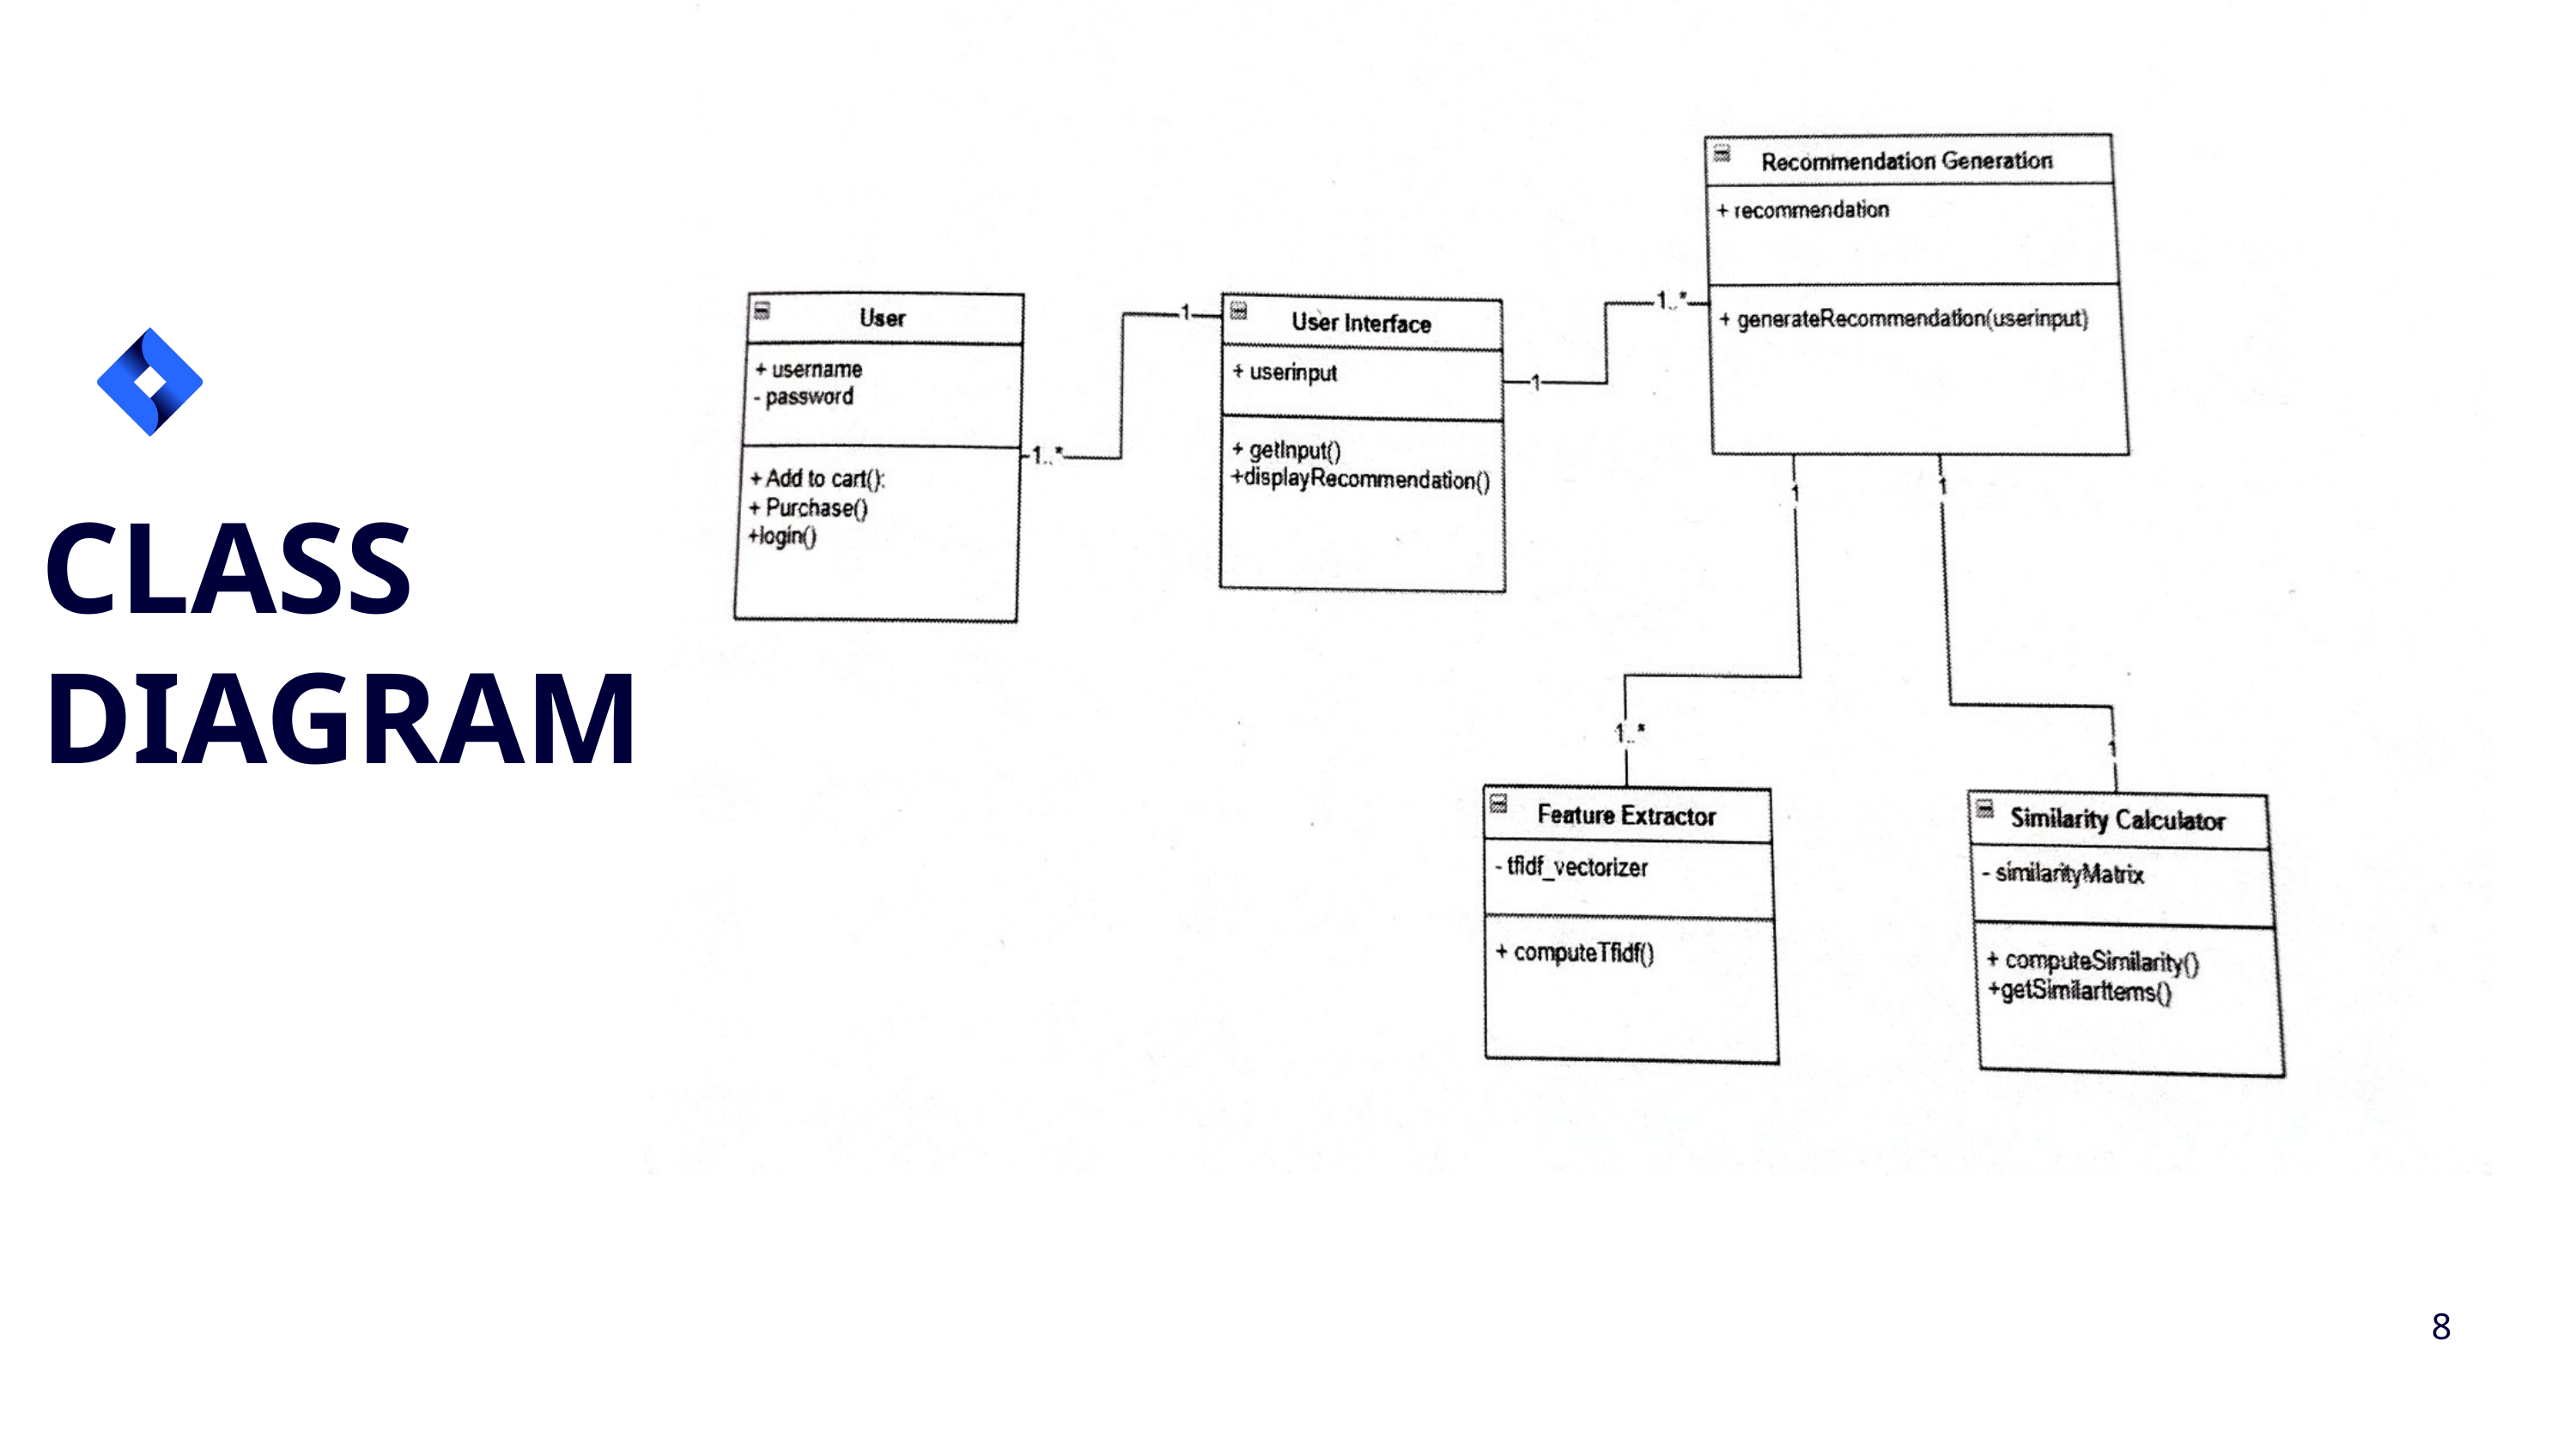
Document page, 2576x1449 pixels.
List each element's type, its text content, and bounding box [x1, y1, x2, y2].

text_box 8 [2431, 1296, 2452, 1348]
text_box CLASS DIAGRAM [40, 488, 639, 789]
text_box [96, 327, 204, 437]
picture [643, 0, 2492, 1175]
